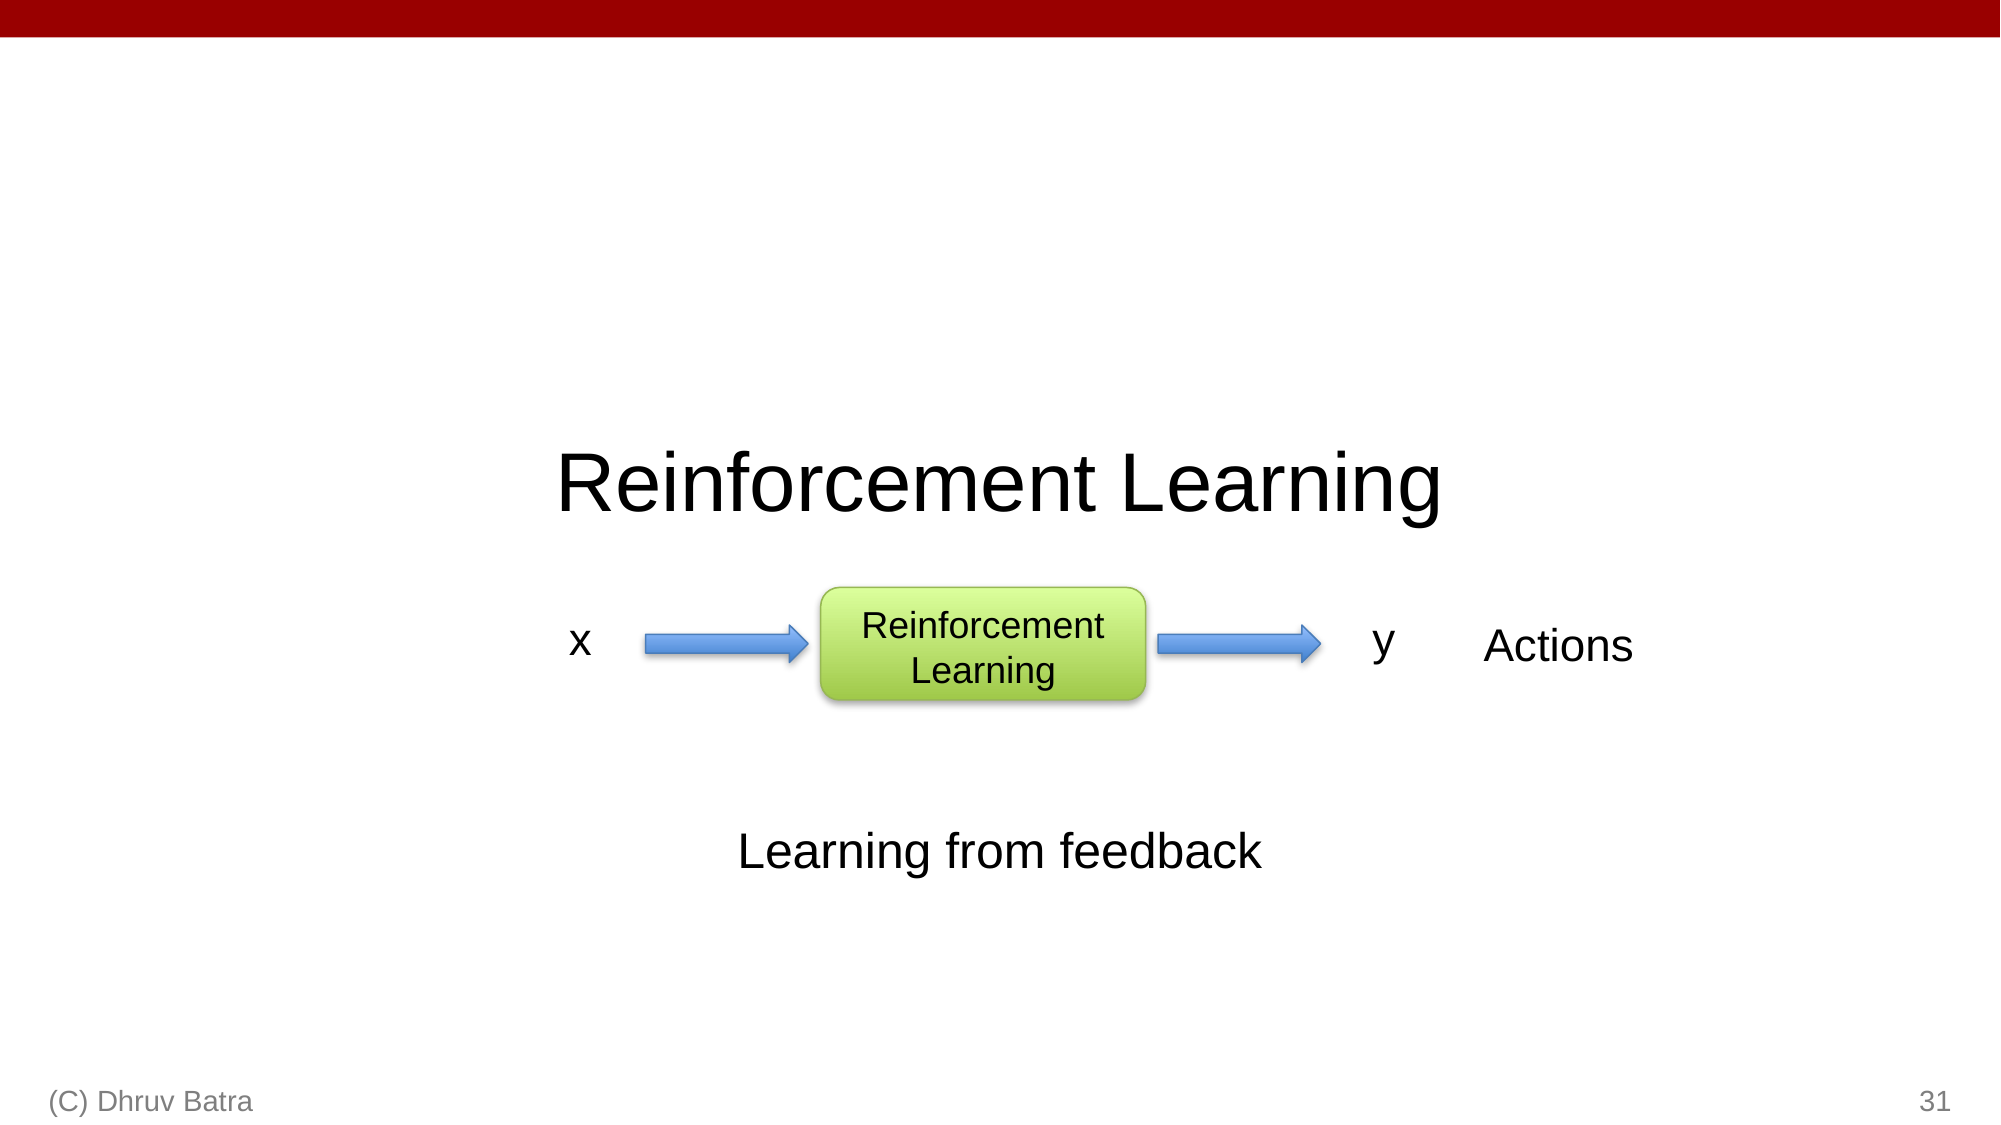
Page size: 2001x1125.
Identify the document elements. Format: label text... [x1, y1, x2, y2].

text_box [645, 624, 809, 663]
text_box Actions [1466, 608, 1651, 679]
text_box [1158, 624, 1321, 663]
list Reinforcement Learning Learning from feedback [150, 187, 1850, 1050]
text_box y [1356, 602, 1412, 673]
text_box [826, 587, 1141, 593]
footer (C) Dhruv Batra [33, 1050, 667, 1125]
text_box x [553, 602, 608, 673]
text_box Reinforcement Learning [820, 593, 1146, 699]
slide_number ‹#› [1550, 1050, 1967, 1125]
